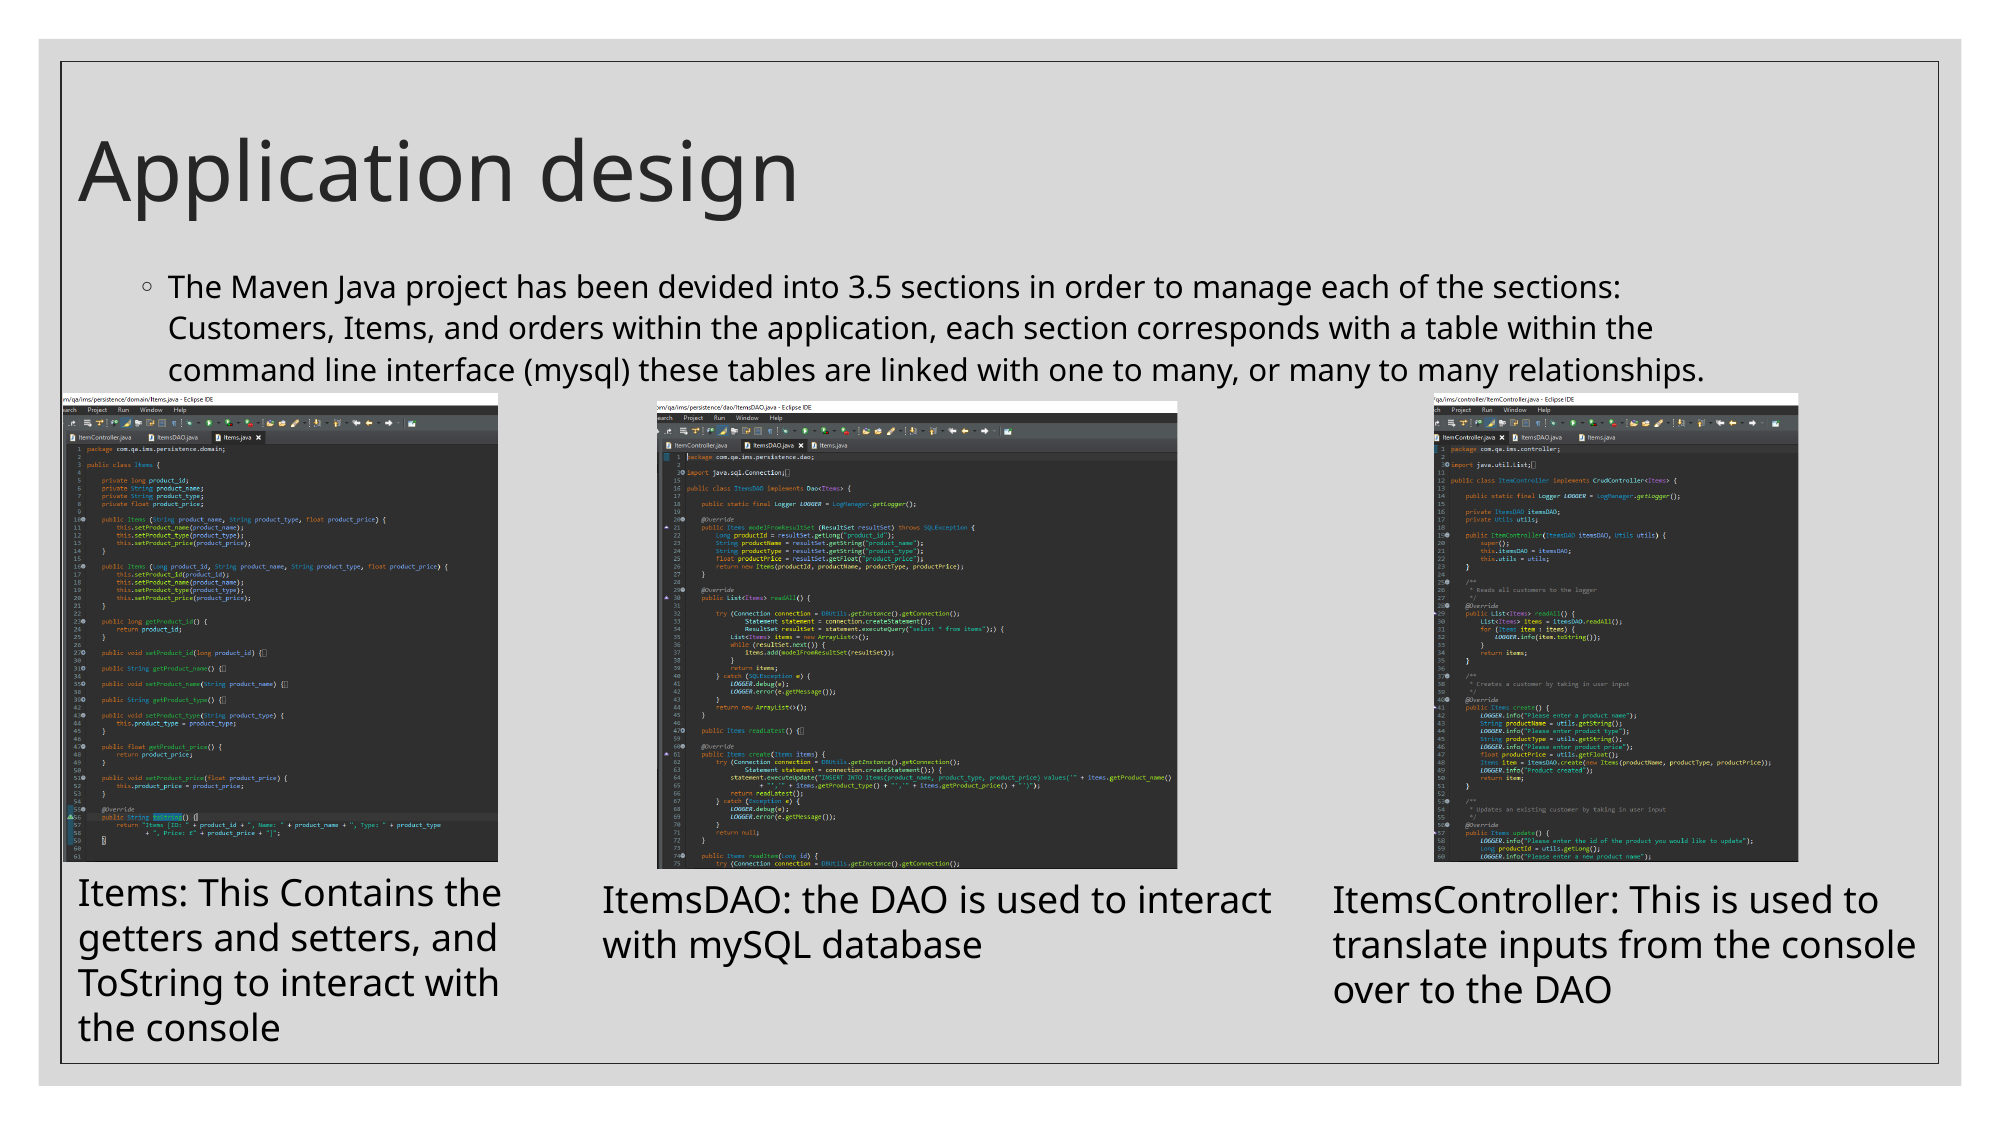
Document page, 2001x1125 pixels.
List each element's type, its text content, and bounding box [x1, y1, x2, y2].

picture [63, 393, 498, 862]
title Application design [63, 62, 1714, 288]
text_box ItemsController: This is used to translate inputs from the console over to the DAO [1317, 868, 1937, 1019]
text_box Items: This Contains the getters and setters, and ToString to interact with the console [63, 861, 566, 1057]
picture [1434, 393, 1799, 862]
picture [657, 401, 1178, 869]
list The Maven Java project has been devided into 3.5 sections in order to manage each of the sections: Customers, Items, and orders within the application, each section corresponds with a table within the command line interface (mysql) these tables are linked with one to many, or many to many relationships. [122, 256, 1773, 422]
text_box ItemsDAO: the DAO is used to interact with mySQL database [587, 868, 1303, 974]
